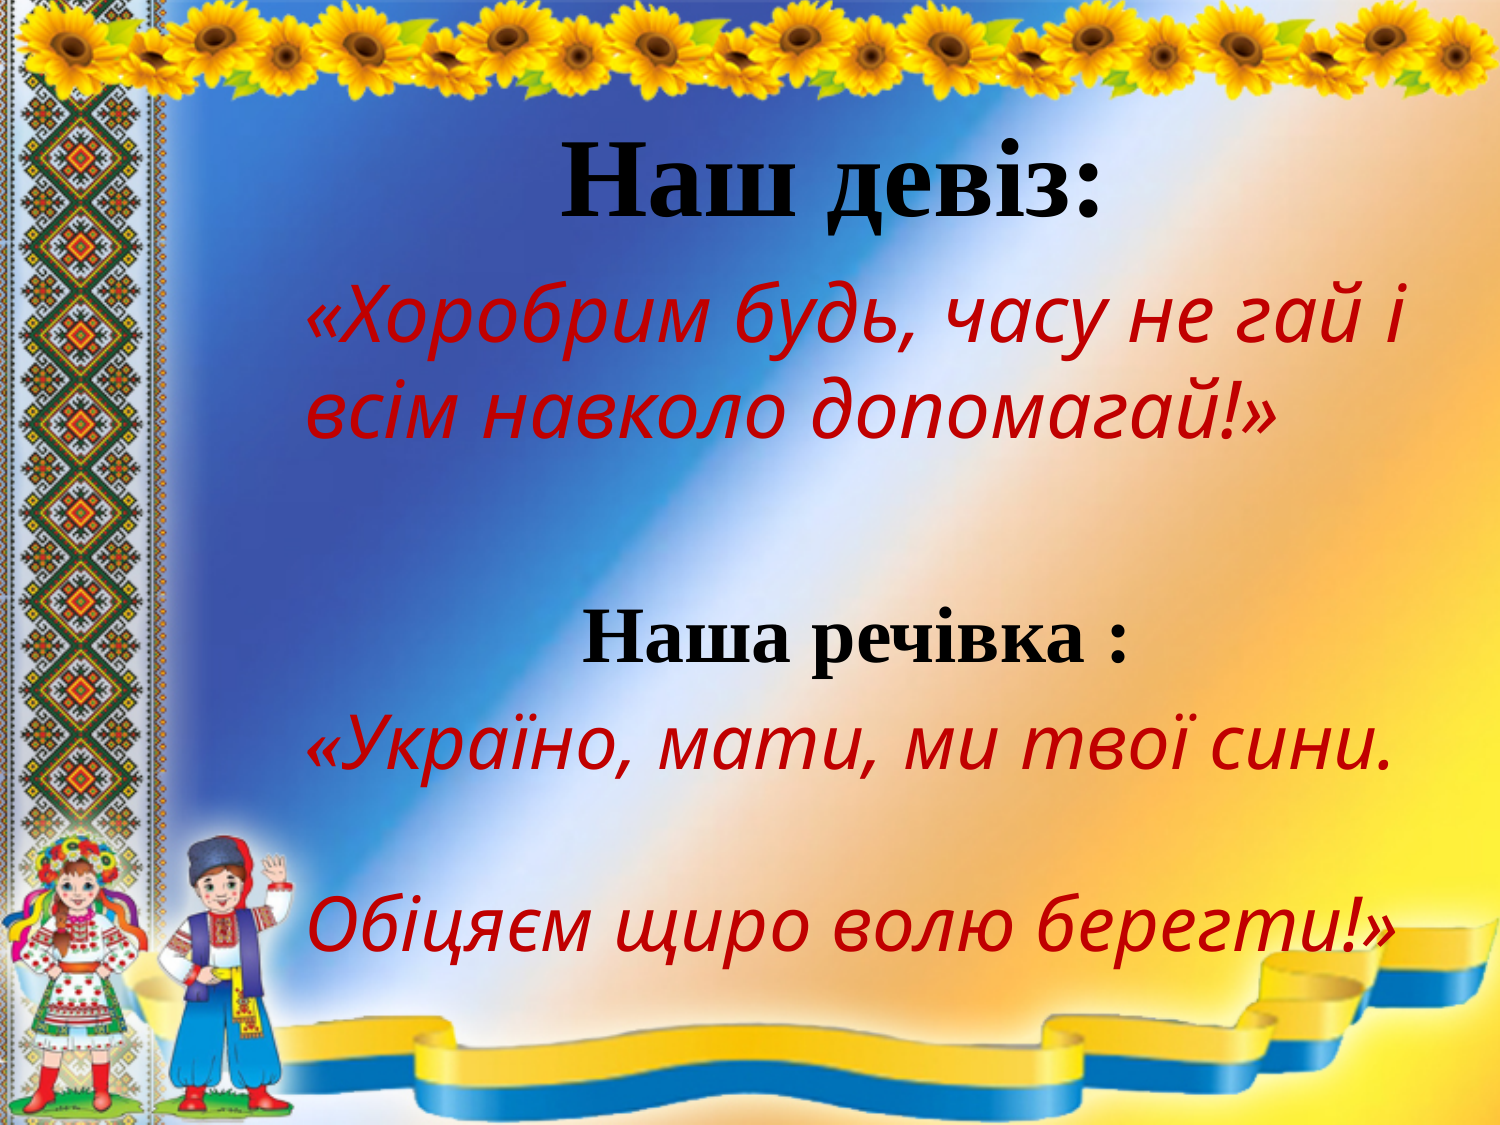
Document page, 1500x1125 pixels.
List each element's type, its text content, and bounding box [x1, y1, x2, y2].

title Наш девіз: [242, 78, 1427, 266]
picture [0, 0, 1500, 1125]
list «Хоробрим будь, часу не гай і всім навколо допомагай!» Наша речівка : «Україно, мати, ми твої сини. Обіцяєм щиро волю берегти!» [289, 255, 1425, 1005]
